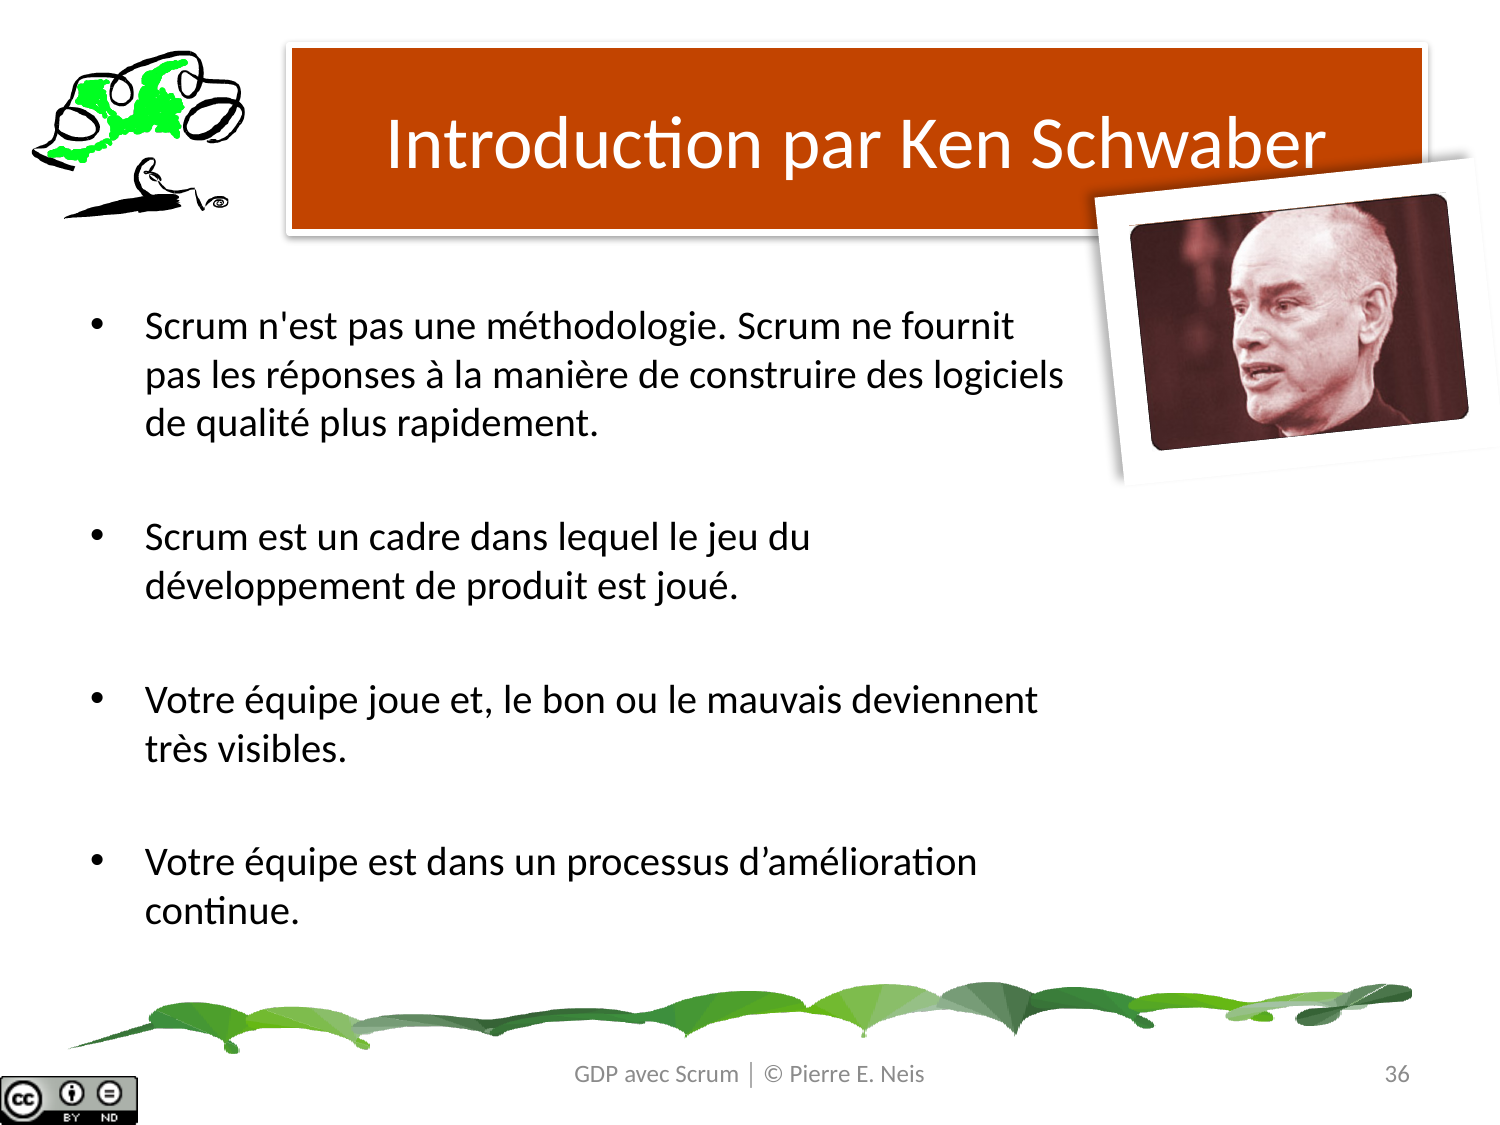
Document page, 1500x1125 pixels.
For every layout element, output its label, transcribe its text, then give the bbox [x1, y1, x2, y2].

slide_number 36 [1074, 1042, 1425, 1103]
picture [0, 42, 260, 231]
footer GDP avec Scrum │ © Pierre E. Neis [512, 1042, 988, 1103]
picture [1129, 193, 1469, 451]
list Scrum n'est pas une méthodologie. Scrum ne fournit pas les réponses à la manière de construire des logiciels de qualité plus rapidement. Scrum est un cadre dans lequel le jeu du développement de produit est joué. Votre équipe joue et, le bon ou le mauvais deviennent très visibles. Votre équipe est dans un processus d’amélioration continue. [75, 291, 1081, 941]
title Introduction par Ken Schwaber [286, 42, 1428, 236]
picture [53, 975, 1419, 1061]
picture [0, 1076, 138, 1125]
